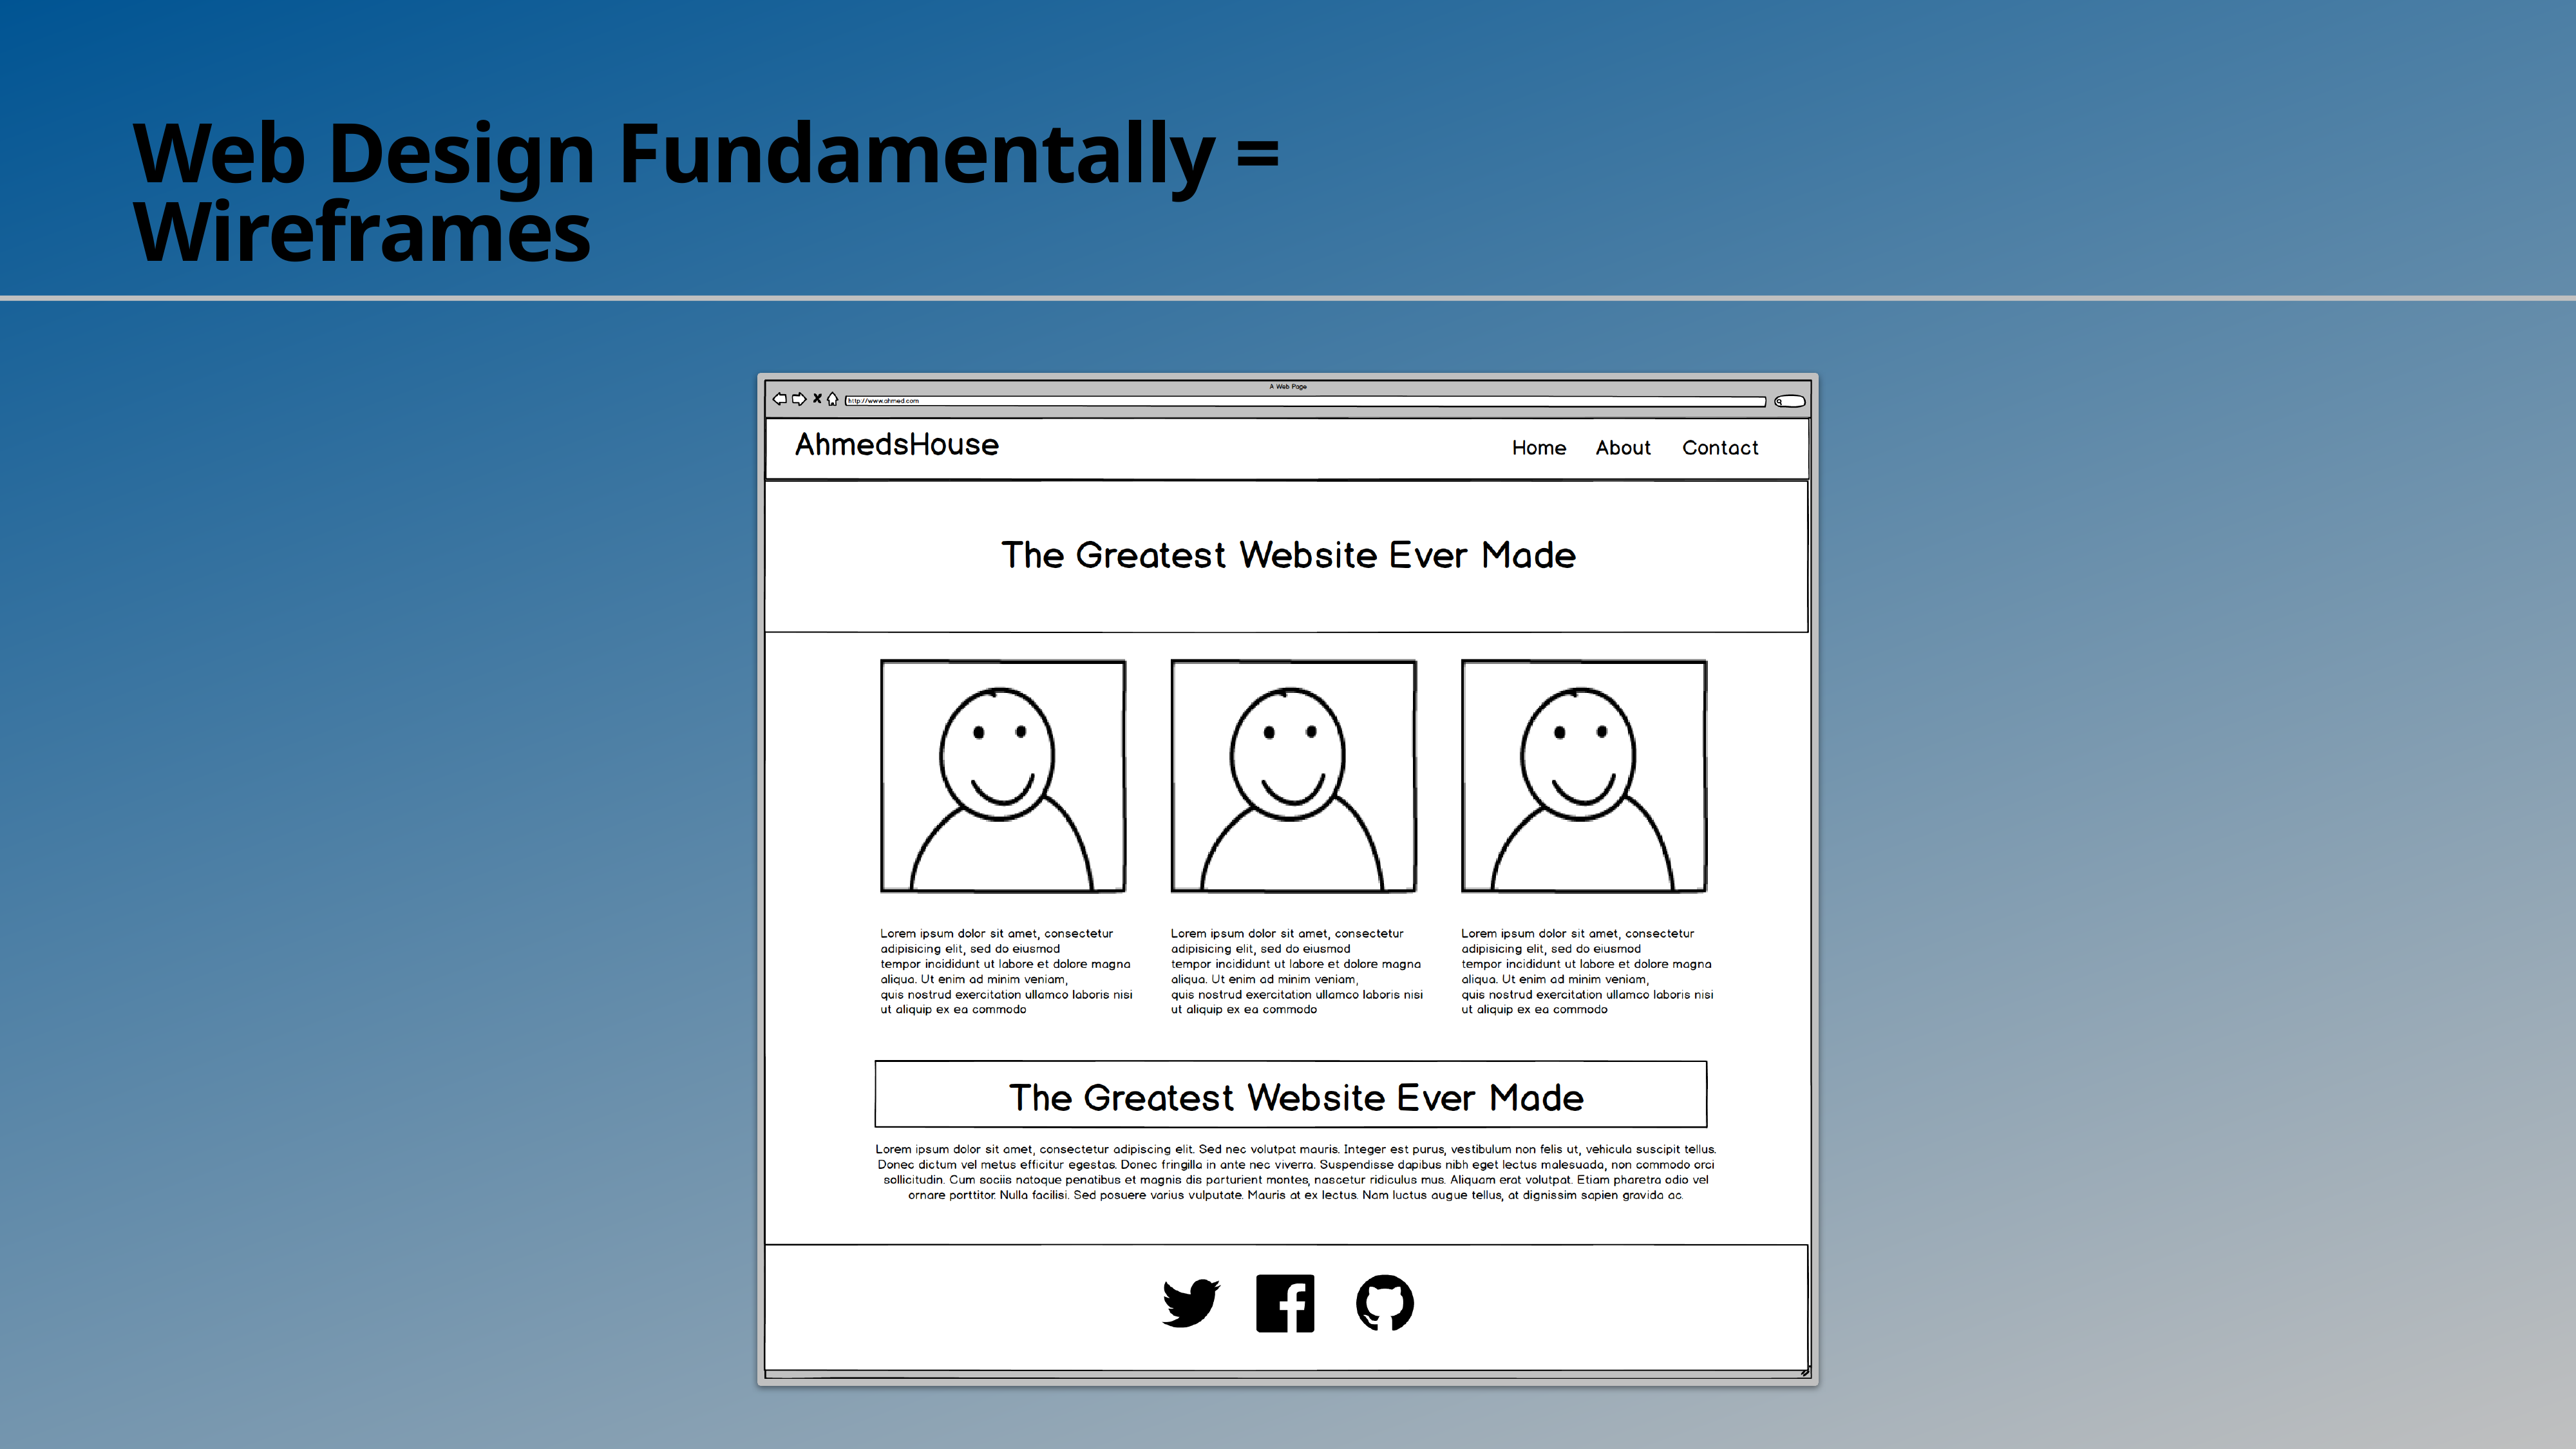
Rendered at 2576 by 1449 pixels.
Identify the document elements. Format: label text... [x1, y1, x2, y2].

picture [763, 379, 1812, 1379]
title Web Design Fundamentally = Wireframes [127, 113, 1692, 266]
